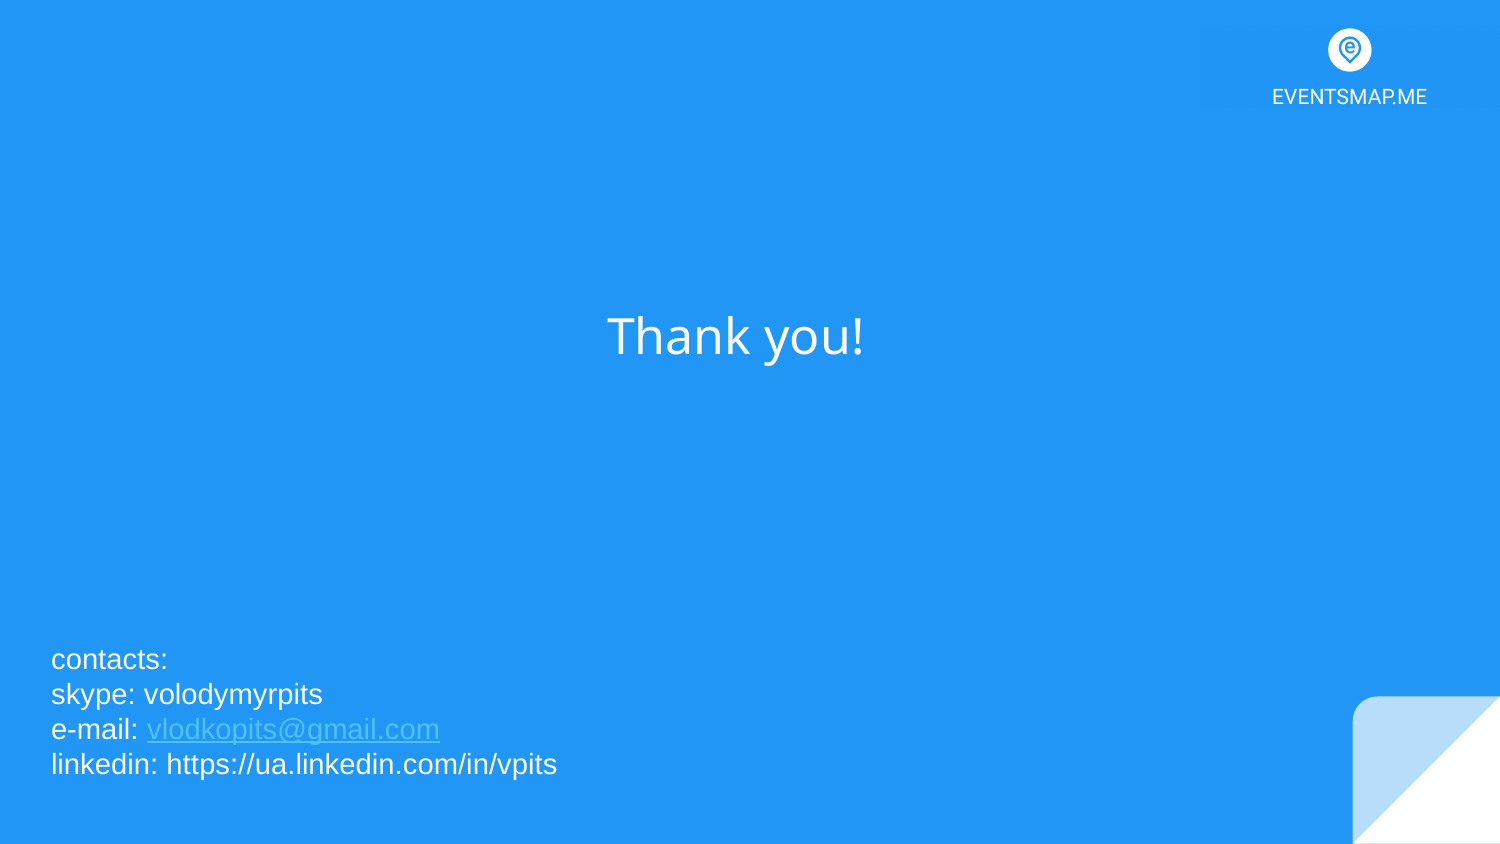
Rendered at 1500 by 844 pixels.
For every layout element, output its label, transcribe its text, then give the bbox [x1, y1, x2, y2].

text_box Thank you! [592, 289, 908, 361]
text_box contacts: skype: volodymyrpits e-mail: vlodkopits@gmail.com linkedin: https://ua.linkedin.com/in/vpits [36, 625, 649, 819]
picture [1200, 25, 1500, 108]
